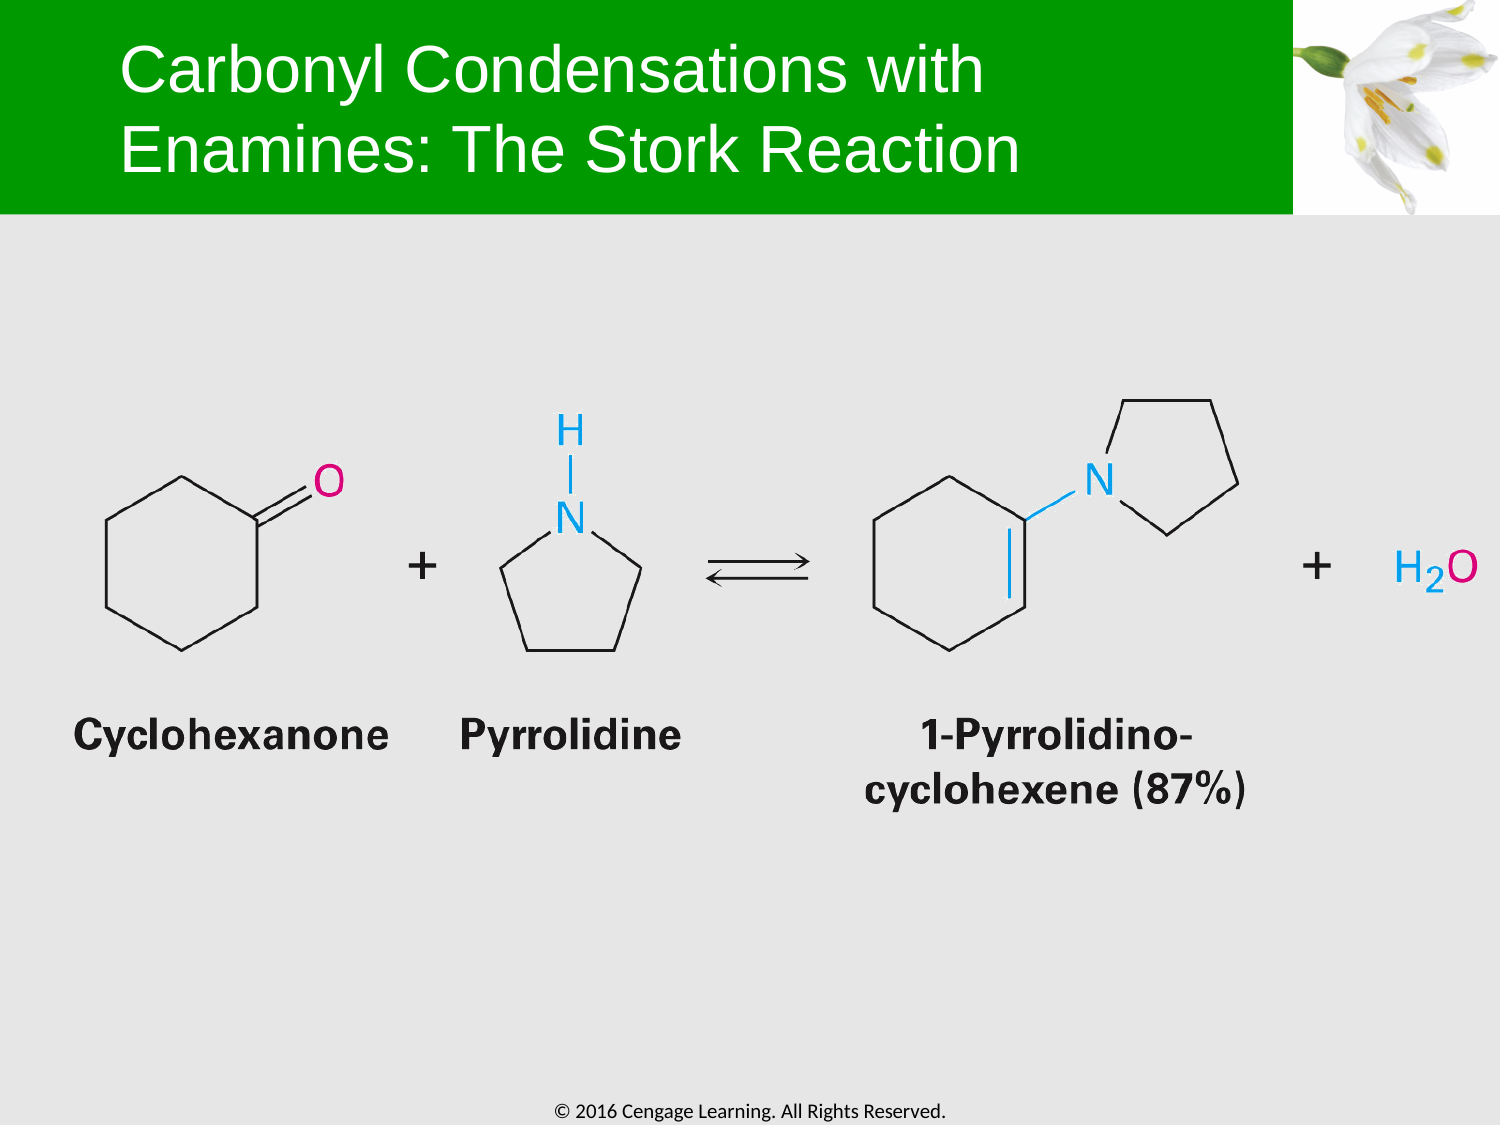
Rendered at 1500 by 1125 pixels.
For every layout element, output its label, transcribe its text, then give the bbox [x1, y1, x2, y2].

picture [1293, 0, 1500, 215]
picture [73, 399, 1480, 815]
title Carbonyl Condensations with Enamines: The Stork Reaction [102, 0, 1288, 213]
